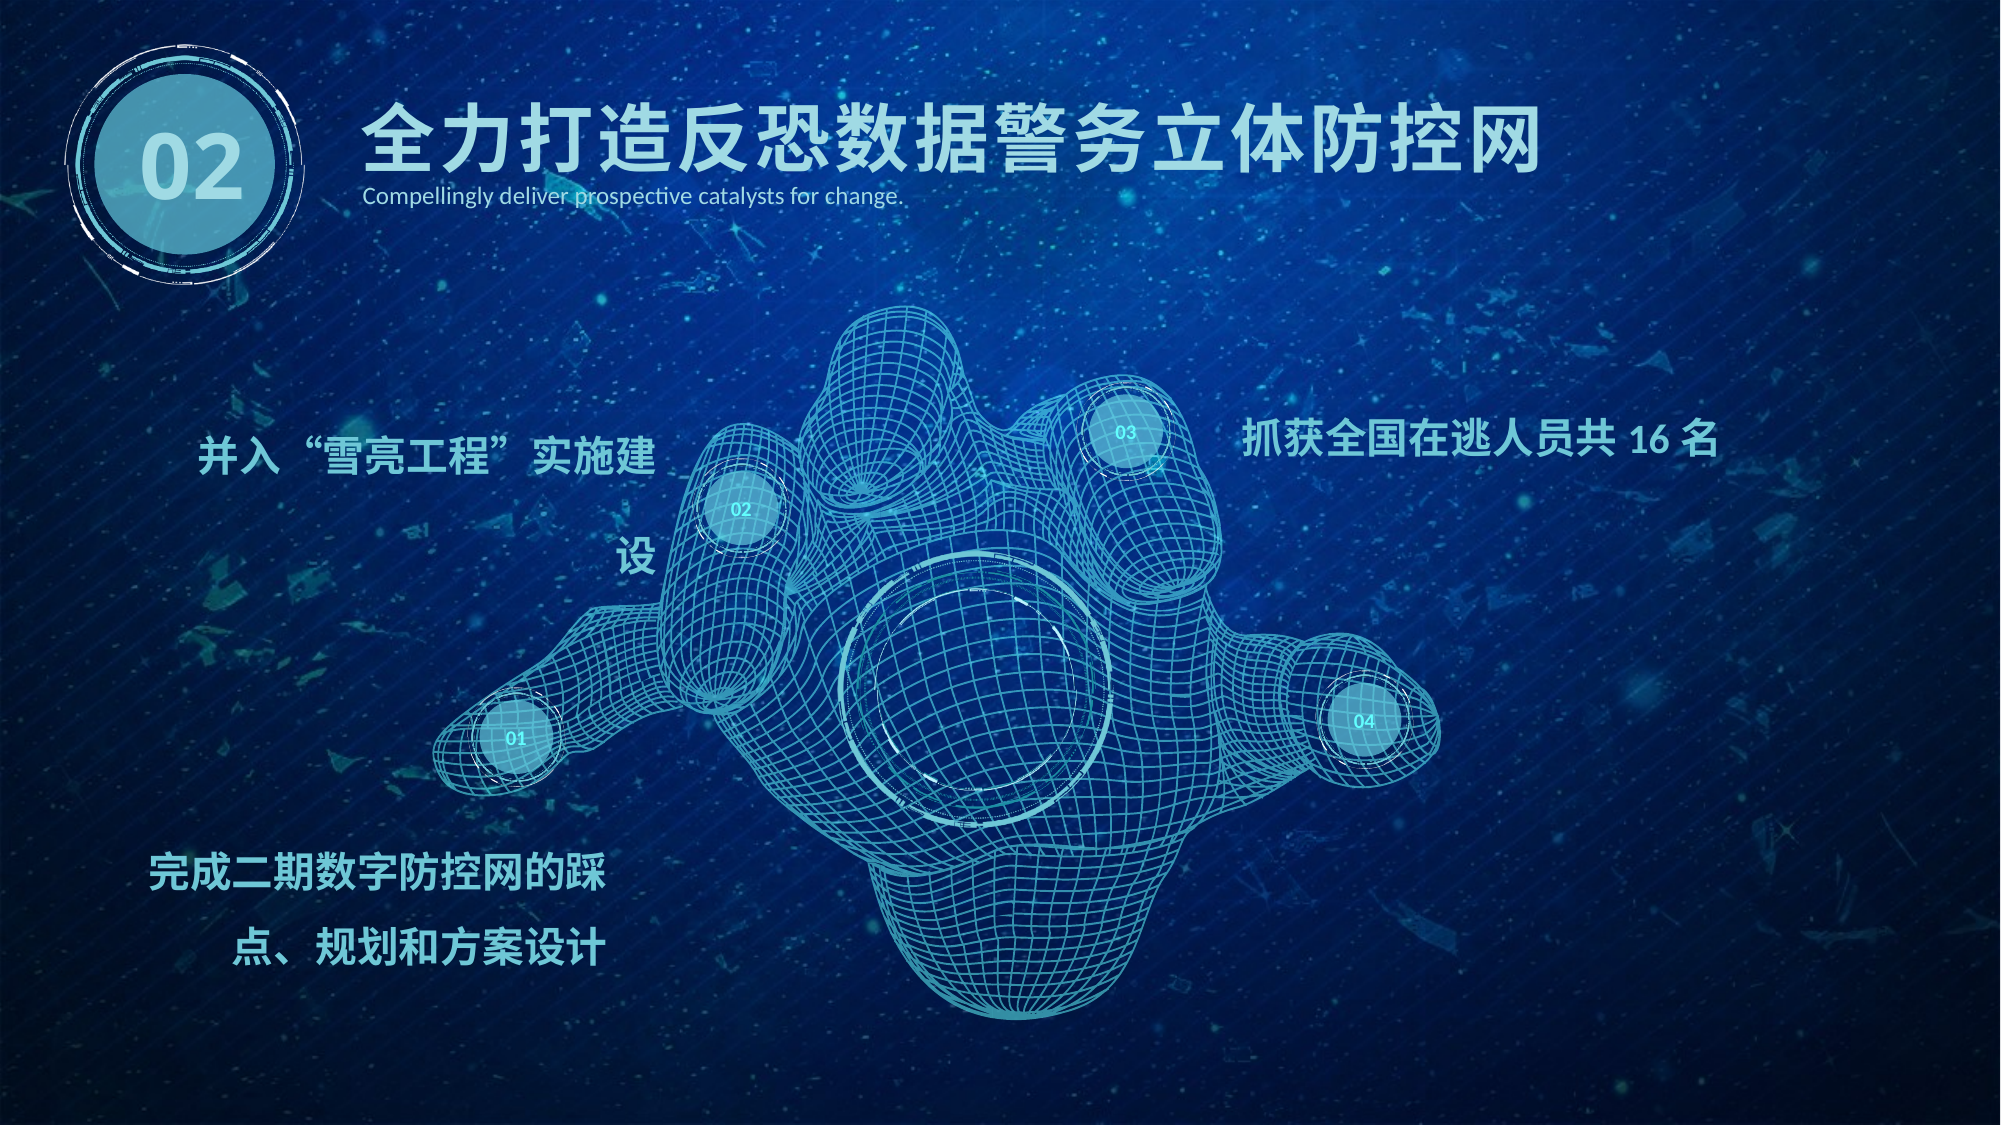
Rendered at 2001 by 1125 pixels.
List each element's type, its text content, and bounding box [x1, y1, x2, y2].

picture [0, 0, 2001, 1125]
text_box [467, 687, 566, 787]
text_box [345, 83, 1620, 218]
text_box 完成二期数字防控网的踩点、规划和方案设计 [112, 812, 432, 978]
text_box 抓获全国在逃人员共16名 [1441, 354, 1753, 470]
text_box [432, 305, 1441, 1020]
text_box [1315, 670, 1414, 769]
text_box 并入“雪亮工程”实施建设 [159, 372, 432, 588]
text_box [692, 458, 791, 558]
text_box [1076, 382, 1176, 481]
